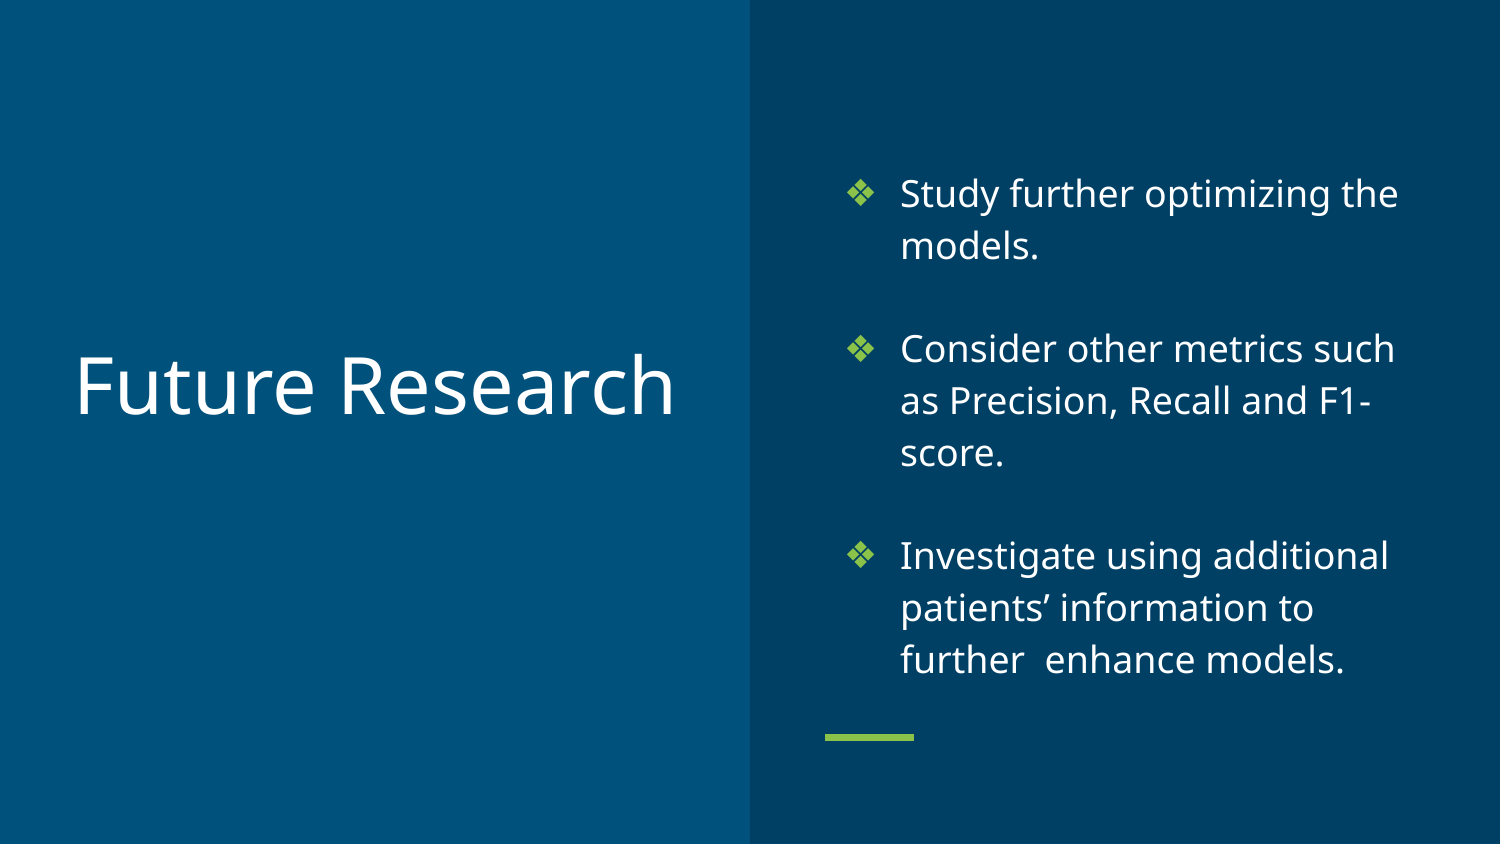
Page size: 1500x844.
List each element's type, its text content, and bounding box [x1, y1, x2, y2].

title Future Research [43, 198, 708, 446]
list Study further optimizing the models. Consider other metrics such as Precision, Recall and F1-score. Investigate using additional patients’ information to further enhance models. [810, 118, 1440, 725]
